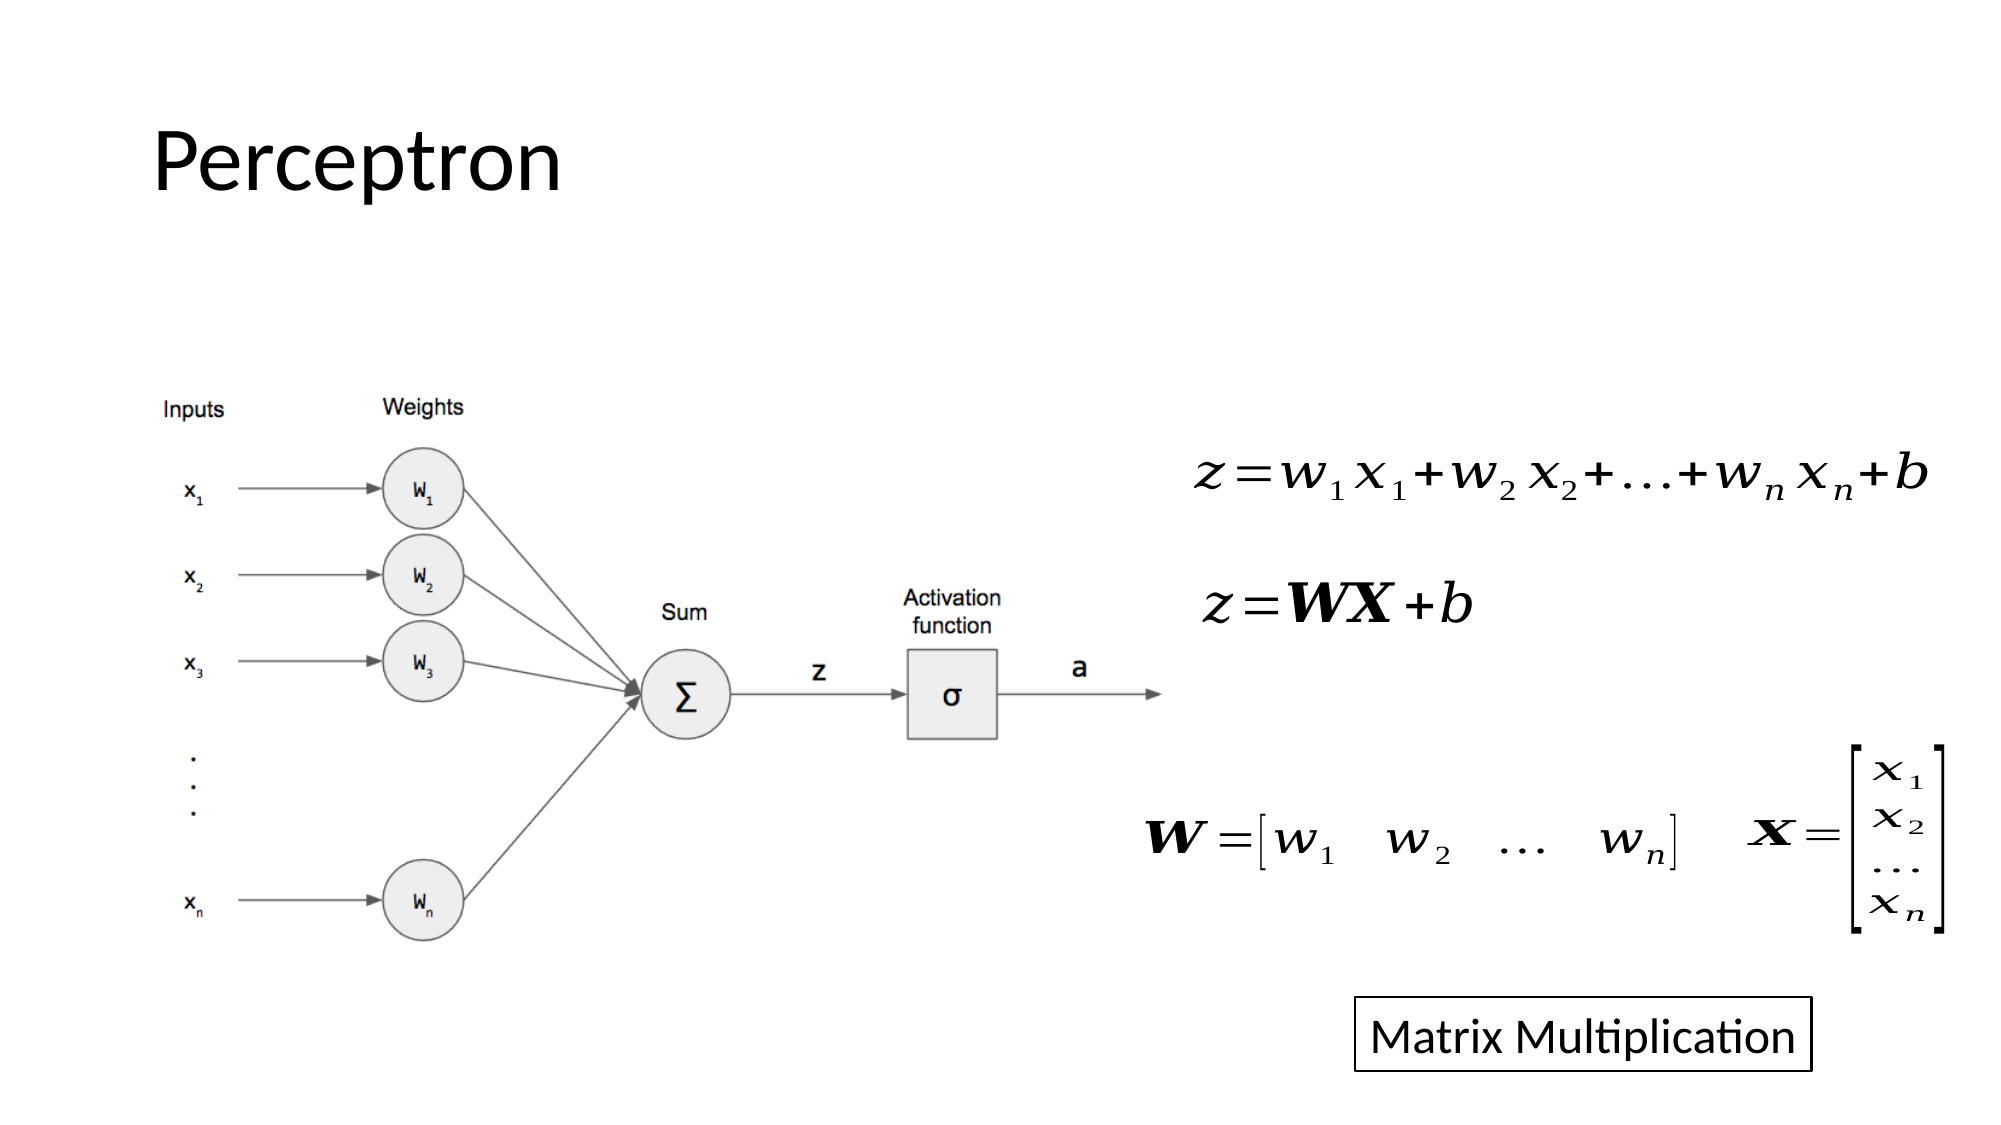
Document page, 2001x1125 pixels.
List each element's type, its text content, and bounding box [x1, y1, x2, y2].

title Perceptron [137, 45, 1863, 263]
text_box Matrix Multiplication [1354, 996, 1813, 1072]
picture [137, 375, 1172, 951]
